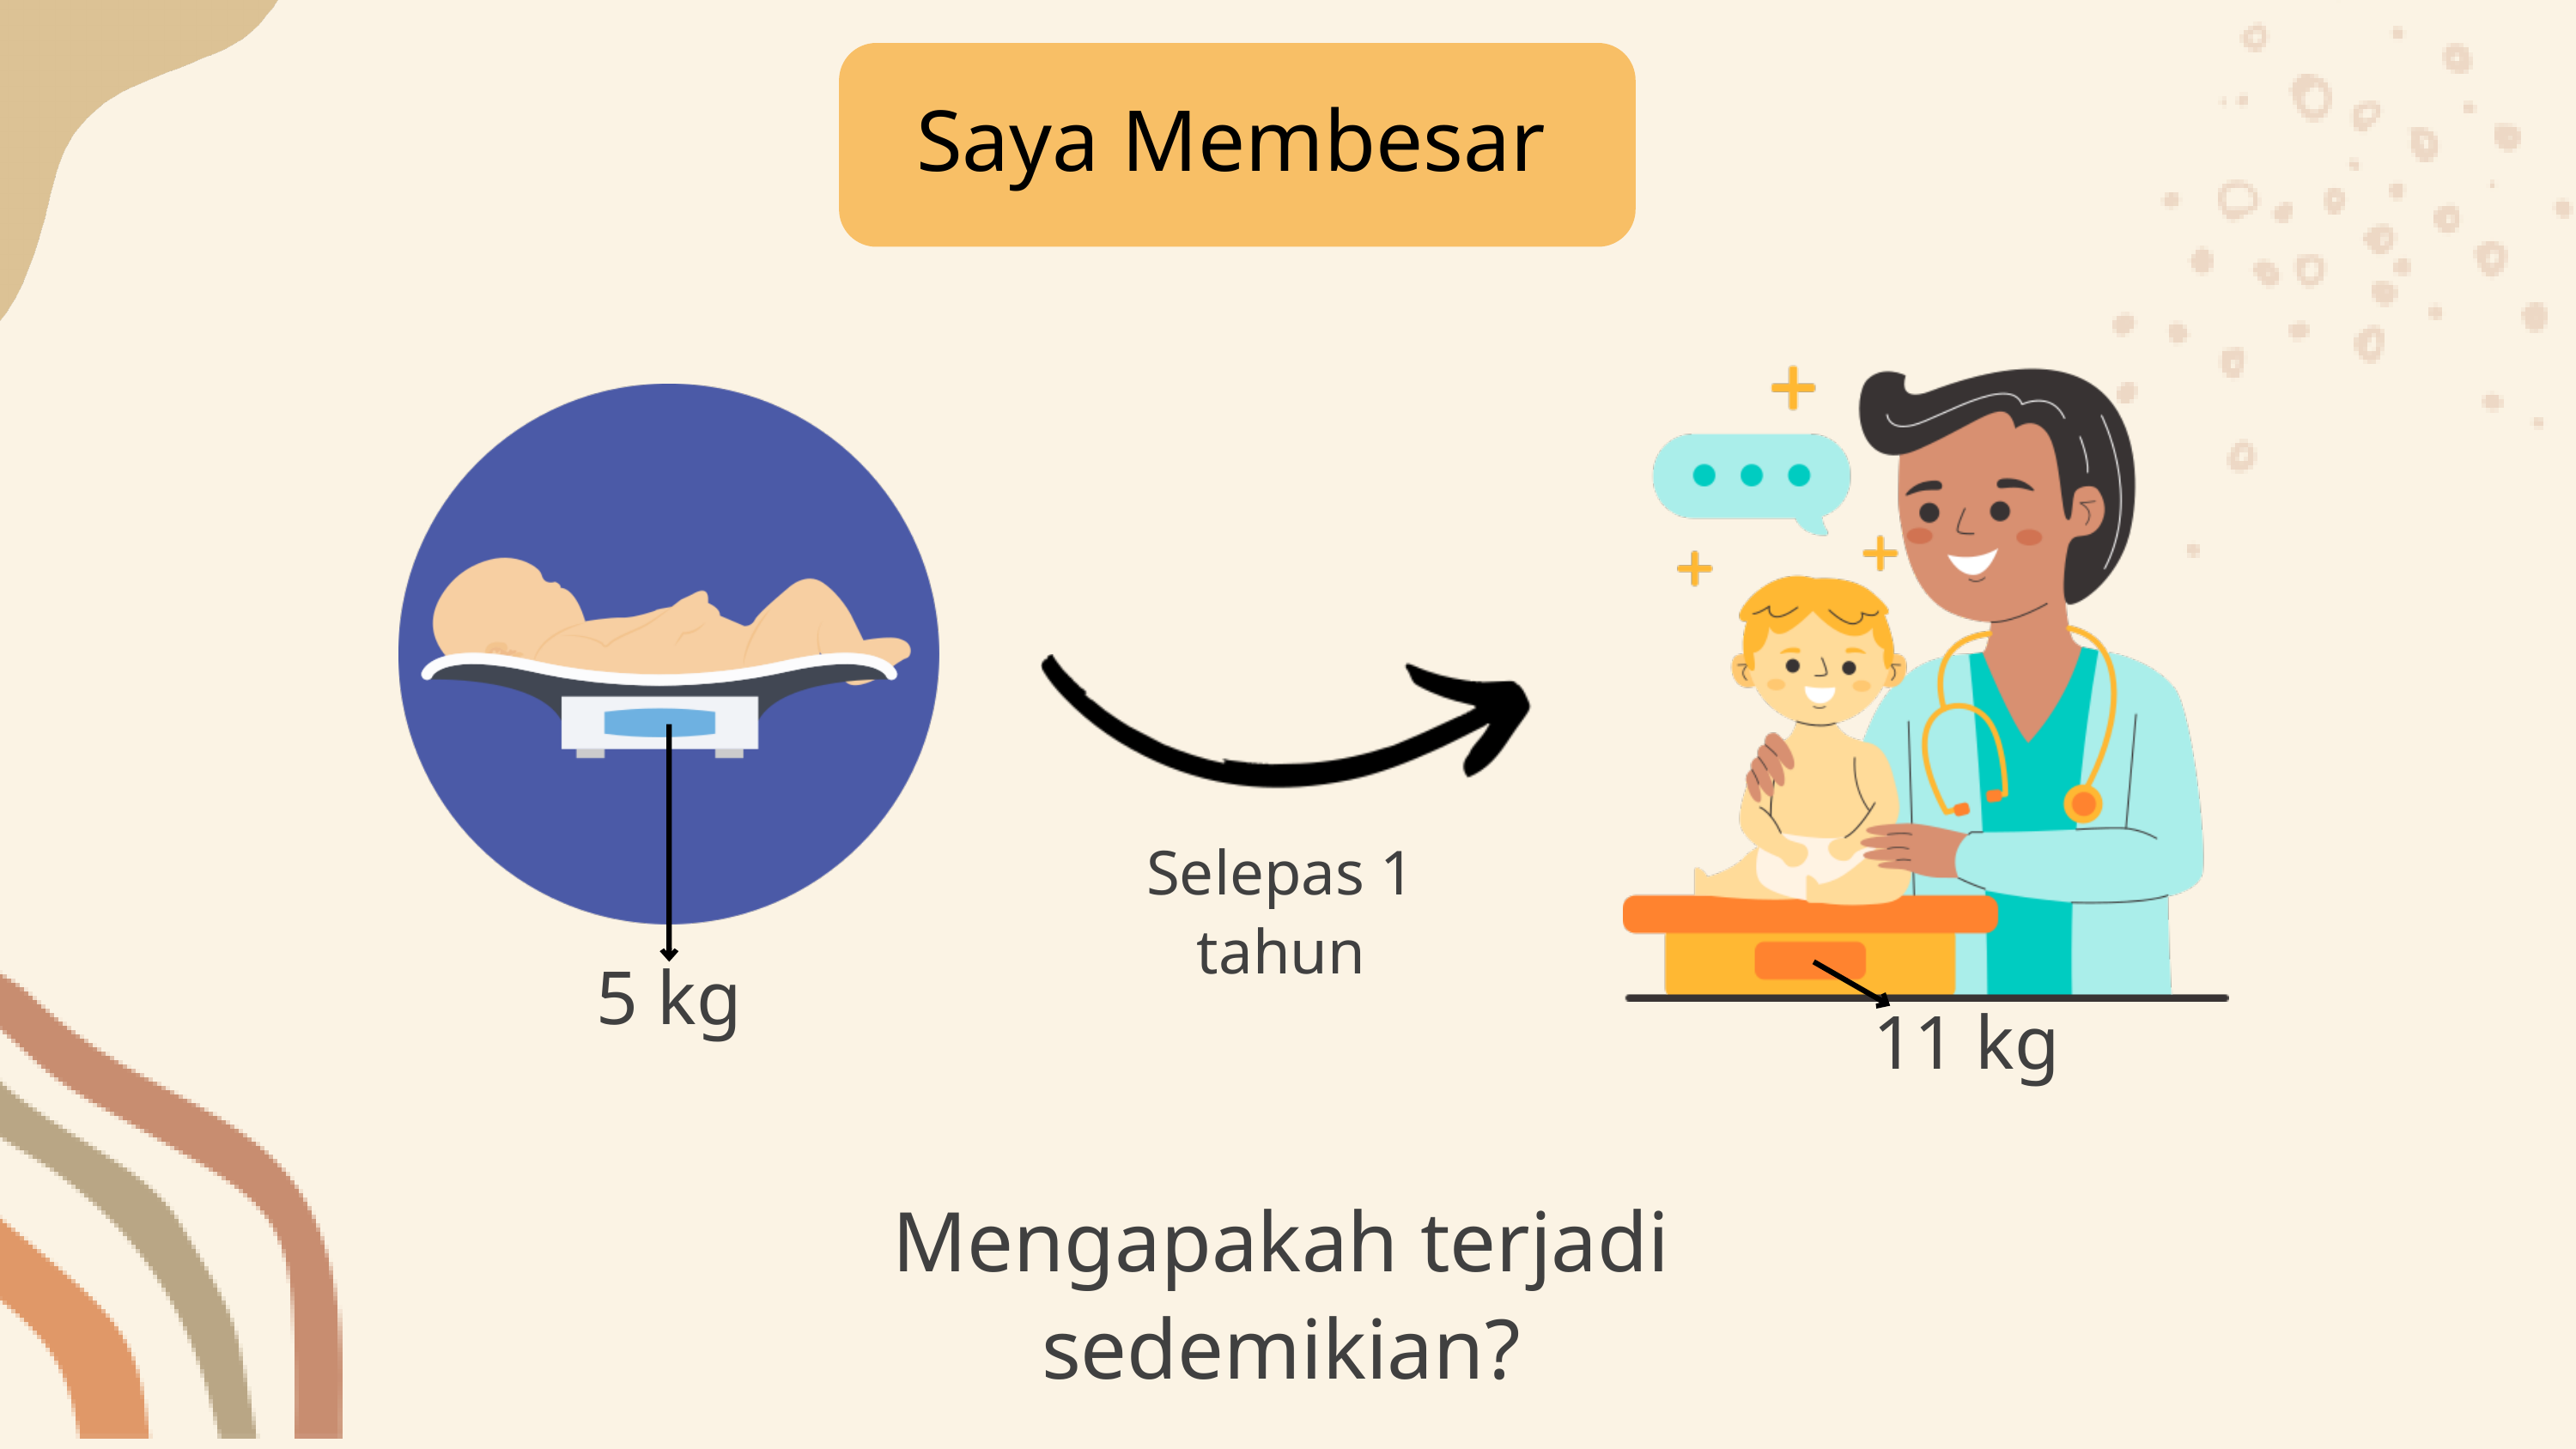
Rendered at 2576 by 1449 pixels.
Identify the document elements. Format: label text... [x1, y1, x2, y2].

text_box Mengapakah terjadi sedemikian? [712, 1181, 1850, 1396]
picture [1623, 0, 2576, 1002]
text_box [838, 0, 1636, 312]
picture [398, 384, 940, 925]
picture [0, 0, 290, 347]
text_box 5 kg [567, 944, 772, 1040]
text_box Selepas 1 tahun [1097, 828, 1466, 987]
text_box 11 kg [1864, 1009, 2069, 1084]
picture [1041, 654, 1535, 795]
picture [0, 961, 343, 1440]
